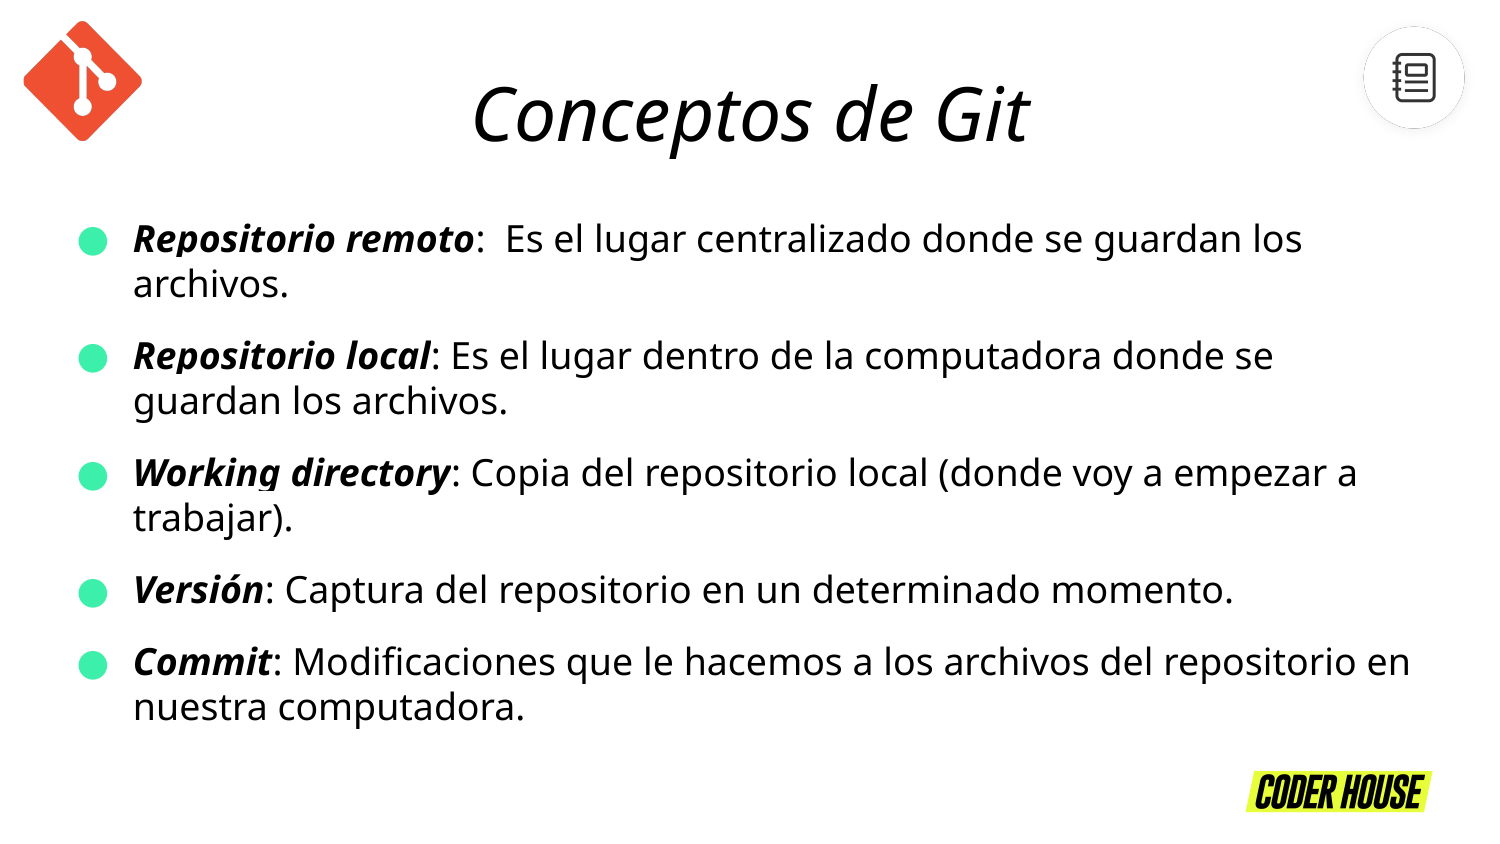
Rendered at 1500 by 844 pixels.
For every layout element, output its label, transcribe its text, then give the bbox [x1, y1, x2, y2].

text_box Conceptos de Git [193, 51, 1307, 177]
text_box Repositorio remoto: Es el lugar centralizado donde se guardan los archivos. Repositorio local: Es el lugar dentro de la computadora donde se guardan los archivos. Working directory: Copia del repositorio local (donde voy a empezar a trabajar). Versión: Captura del repositorio en un determinado momento. Commit: Modificaciones que le hacemos a los archivos del repositorio en nuestra computadora. [42, 199, 1436, 799]
picture [23, 21, 149, 141]
picture [1351, 14, 1477, 141]
picture [1241, 764, 1437, 819]
